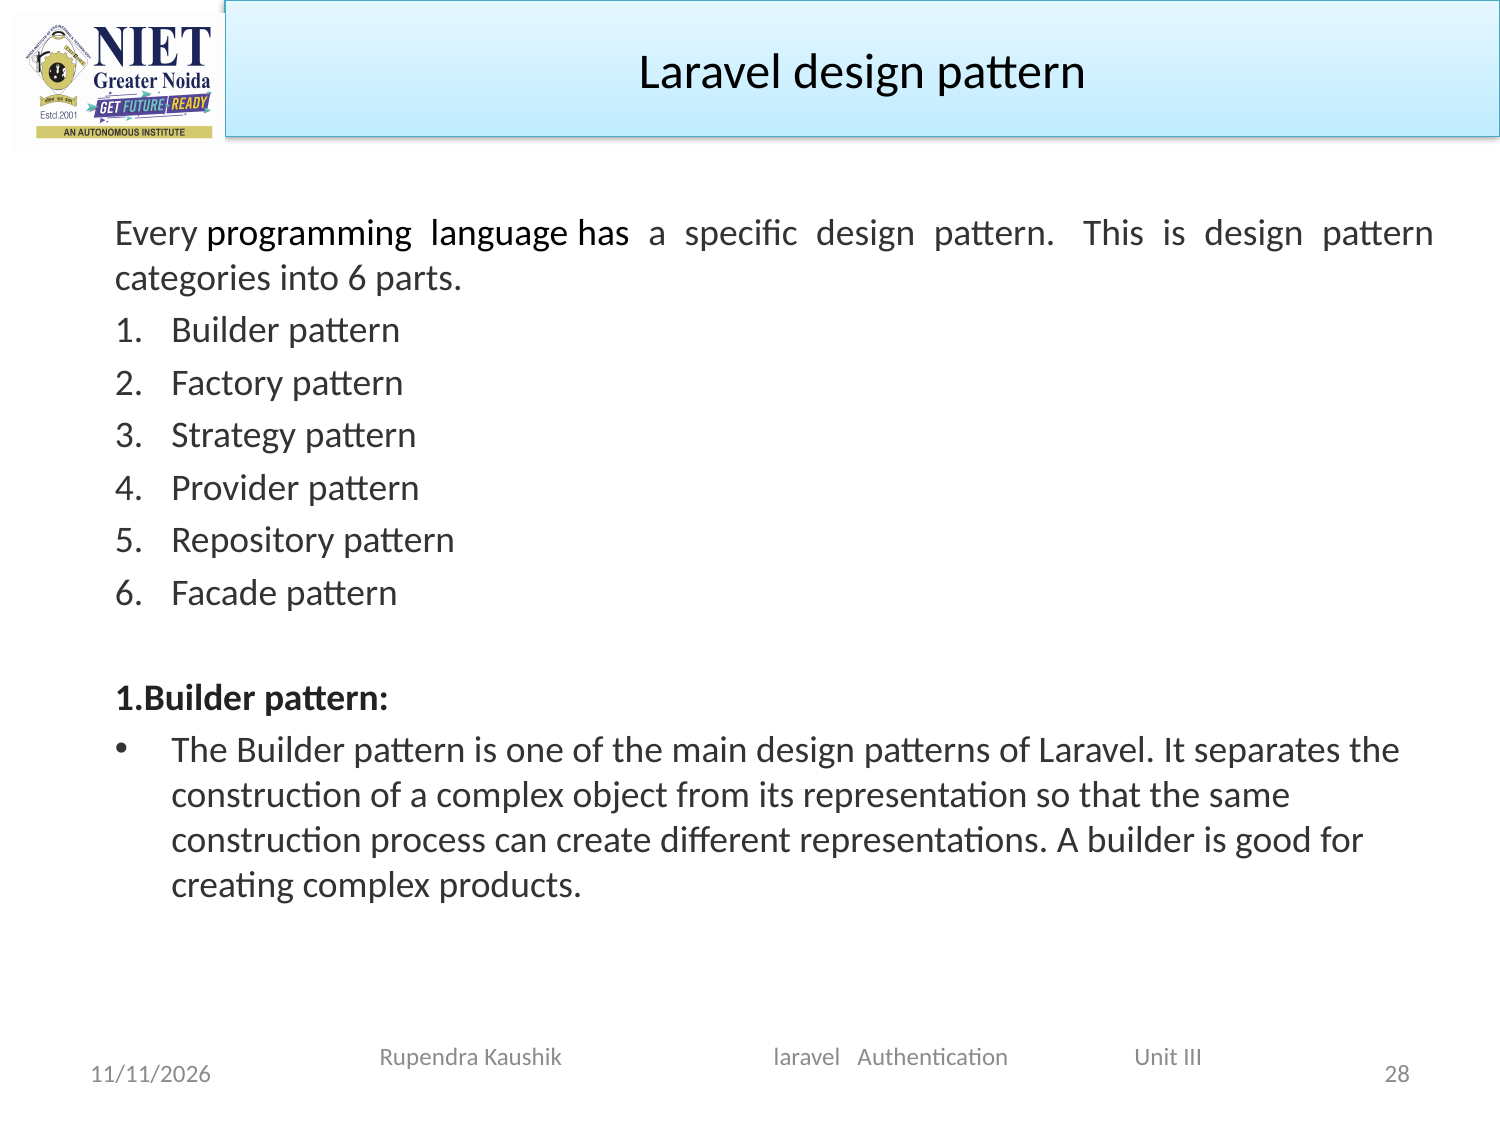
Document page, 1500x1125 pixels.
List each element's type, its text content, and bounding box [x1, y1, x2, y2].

slide_number 28 [1074, 1042, 1425, 1103]
text_box Rupendra Kaushik laravel Authentication Unit III [329, 1033, 1255, 1079]
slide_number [75, 1042, 425, 1103]
text_box Laravel design pattern [224, 0, 1500, 137]
list Every programming language has a specific design pattern. This is design pattern categories into 6 parts. Builder pattern Factory pattern Strategy pattern Provider pattern Repository pattern Facade pattern 1.Builder pattern: The Builder pattern is one of the main design patterns of Laravel. It separates the construction of a complex object from its representation so that the same construction process can create different representations. A builder is good for creating complex products. [99, 200, 1450, 943]
picture [13, 13, 226, 151]
